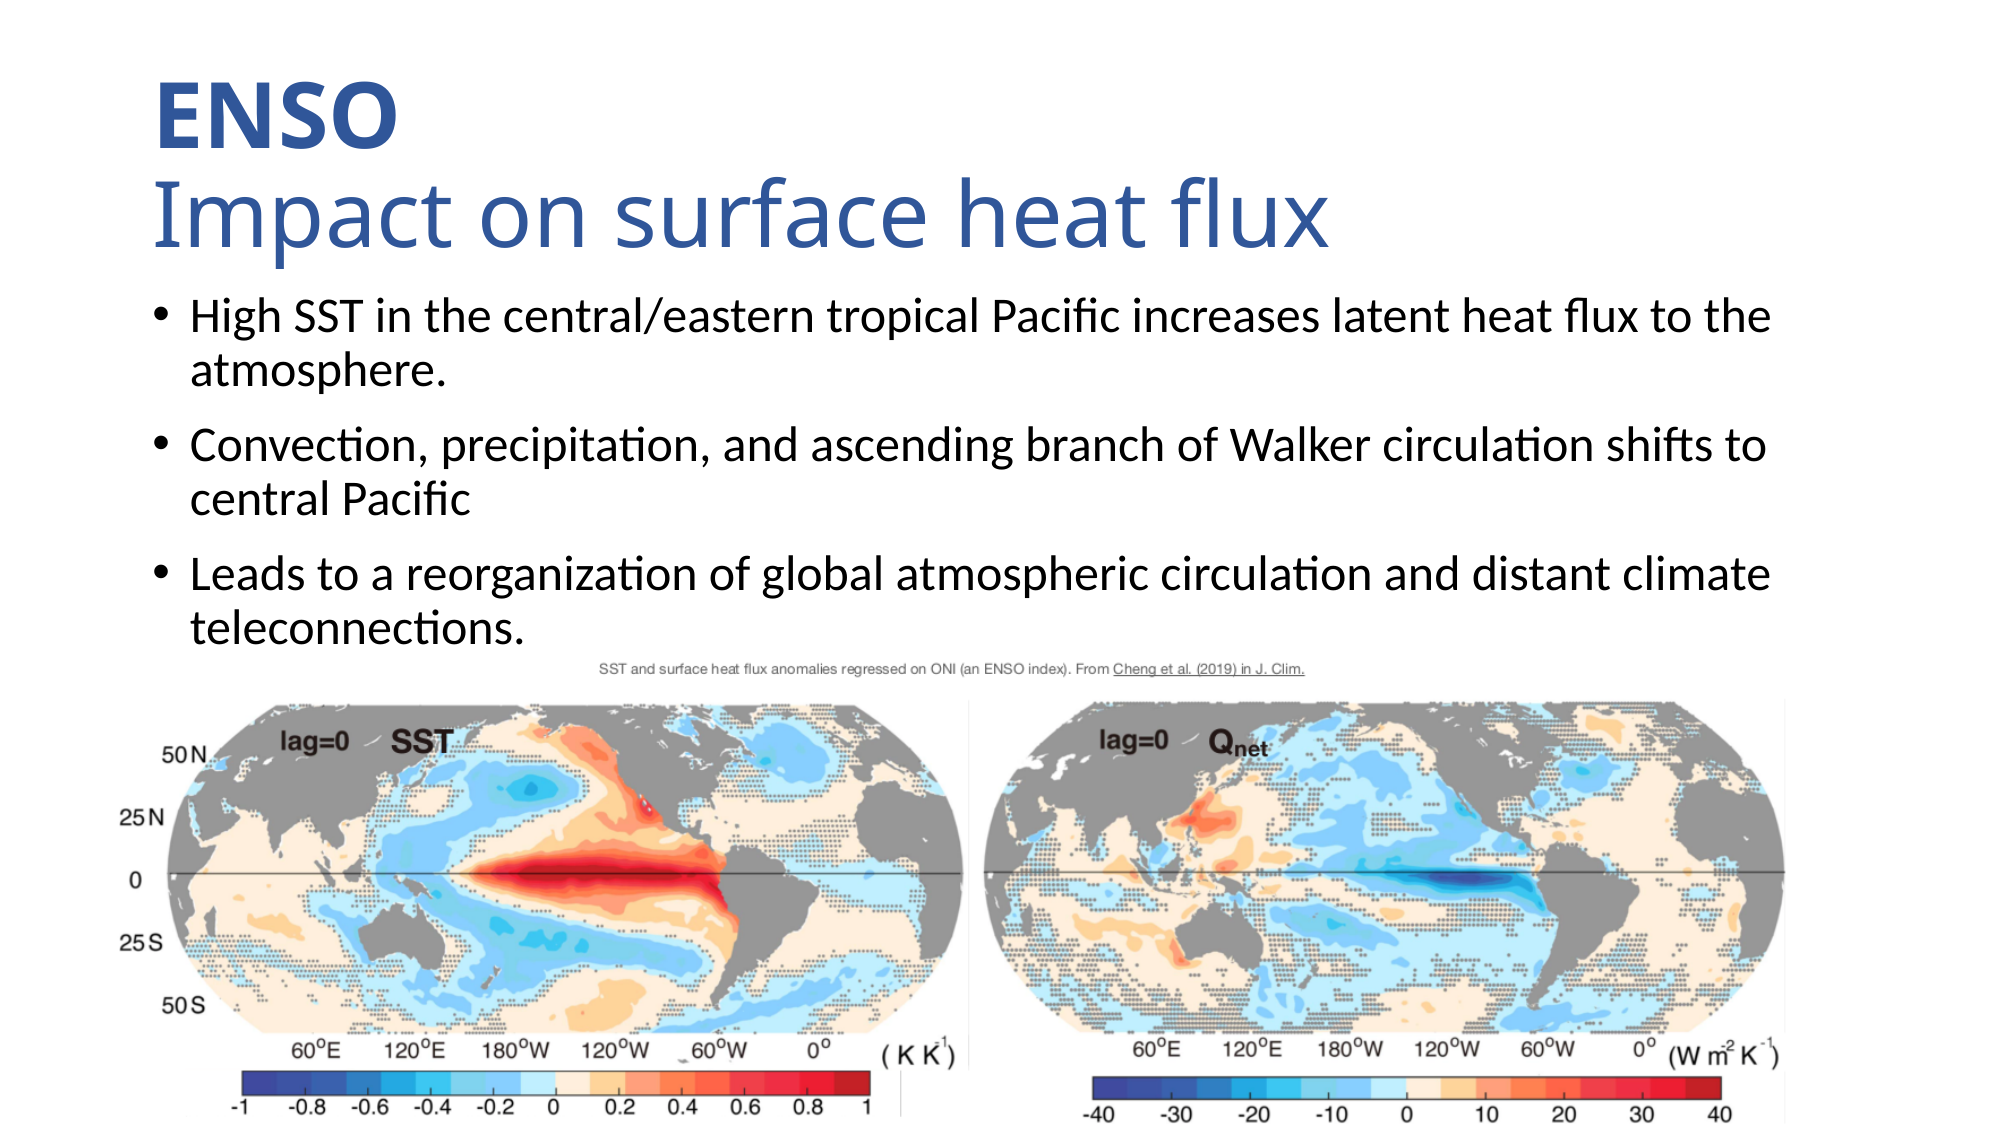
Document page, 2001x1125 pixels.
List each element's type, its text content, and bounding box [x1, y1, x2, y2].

title ENSO Impact on surface heat flux [137, 59, 1863, 278]
list High SST in the central/eastern tropical Pacific increases latent heat flux to the atmosphere. Convection, precipitation, and ascending branch of Walker circulation shifts to central Pacific Leads to a reorganization of global atmospheric circulation and distant climate teleconnections. [137, 281, 1863, 996]
picture [109, 657, 1799, 1125]
